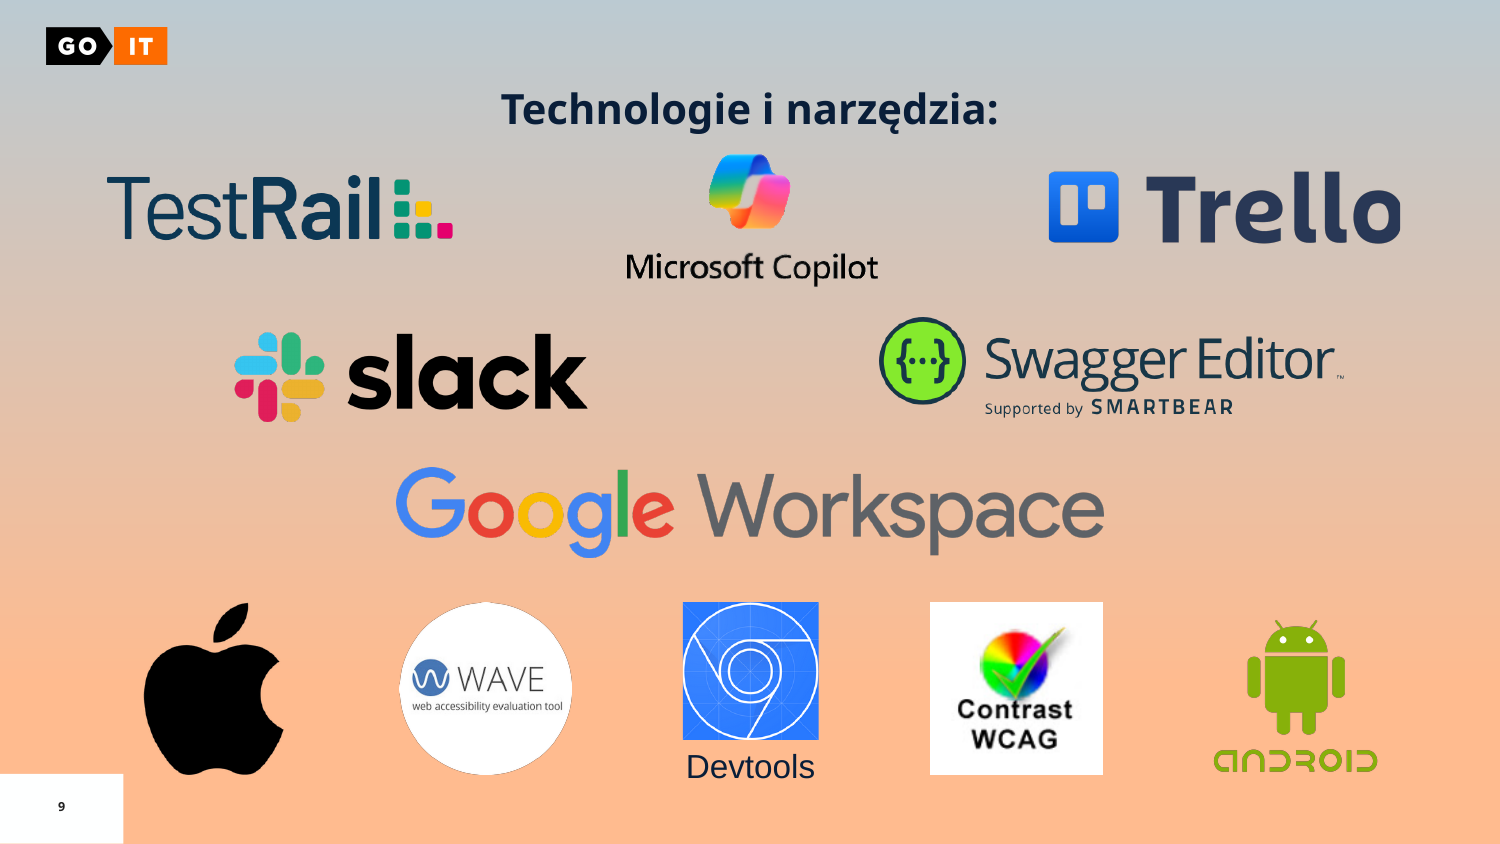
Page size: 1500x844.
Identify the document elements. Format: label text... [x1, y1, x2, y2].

picture [102, 138, 458, 277]
picture [232, 331, 588, 423]
picture [399, 602, 572, 775]
picture [623, 151, 883, 290]
picture [143, 602, 284, 775]
picture [395, 466, 1104, 558]
picture [1048, 156, 1401, 258]
picture [46, 27, 168, 65]
text_box Devtools [668, 730, 834, 808]
text_box Technologie i narzędzia: [473, 67, 1027, 139]
picture [879, 317, 1345, 419]
picture [1209, 602, 1382, 775]
picture [682, 602, 819, 740]
picture [929, 602, 1103, 775]
